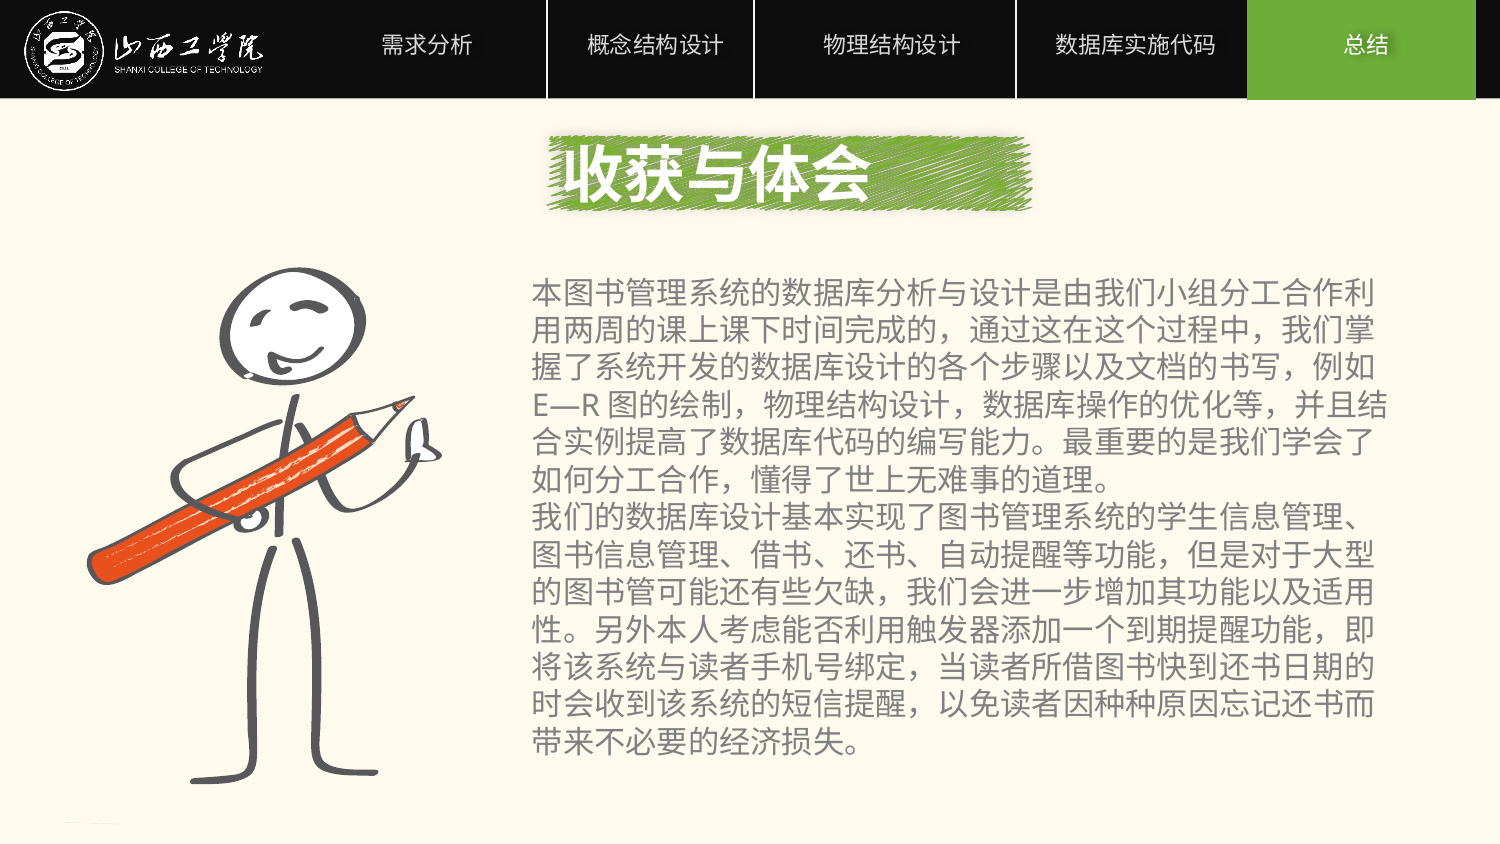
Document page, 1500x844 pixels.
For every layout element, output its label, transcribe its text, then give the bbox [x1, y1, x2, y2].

picture [24, 11, 263, 91]
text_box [63, 248, 462, 825]
text_box 本图书管理系统的数据库分析与设计是由我们小组分工合作利用两周的课上课下时间完成的，通过这在这个过程中，我们掌握了系统开发的数据库设计的各个步骤以及文档的书写，例如E—R图的绘制，物理结构设计，数据库操作的优化等，并且结合实例提高了数据库代码的编写能力。最重要的是我们学会了如何分工合作，懂得了世上无难事的道理。 我们的数据库设计基本实现了图书管理系统的学生信息管理、图书信息管理、借书、还书、自动提醒等功能，但是对于大型的图书管可能还有些欠缺，我们会进一步增加其功能以及适用性。另外本人考虑能否利用触发器添加一个到期提醒功能，即将该系统与读者手机号绑定，当读者所借图书快到还书日期的时会收到该系统的短信提醒，以免读者因种种原因忘记还书而带来不必要的经济损失。 [517, 265, 1410, 767]
text_box 收获与体会 [545, 134, 1034, 211]
